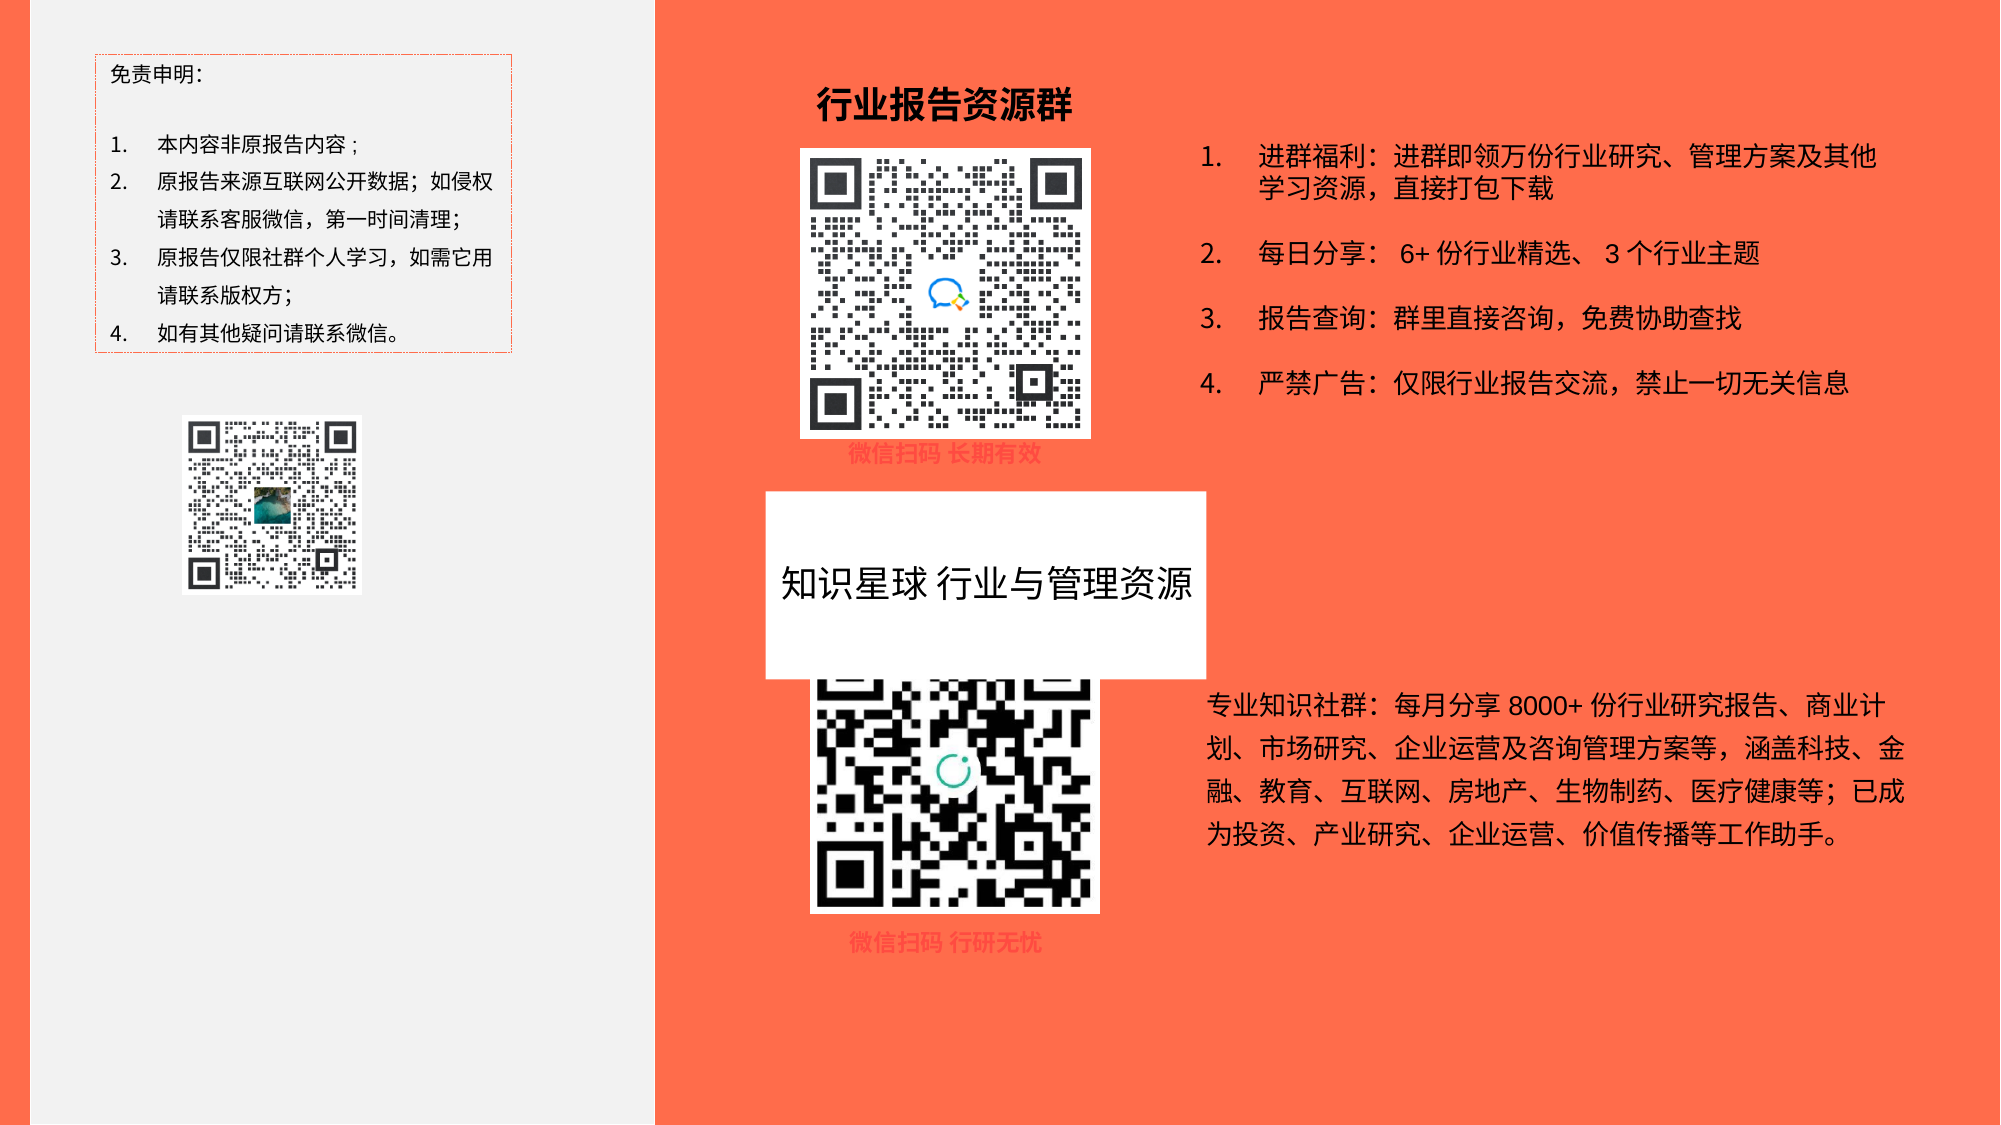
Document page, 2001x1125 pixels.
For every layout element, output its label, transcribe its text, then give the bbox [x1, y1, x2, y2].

picture [810, 633, 1100, 914]
text_box 微信扫码 长期有效 [763, 438, 1124, 467]
picture [182, 415, 362, 595]
picture [800, 148, 1091, 439]
text_box 专业知识社群：每月分享8000+份行业研究报告、商业计划、市场研究、企业运营及咨询管理方案等，涵盖科技、金融、教育、互联网、房地产、生物制药、医疗健康等；已成为投资、产业研究、企业运营、价值传播等工作助手。 [1206, 678, 1912, 850]
text_box [30, 0, 655, 1125]
title 知识星球 行业与管理资源 [765, 491, 1207, 680]
text_box 免责申明： 本内容非原报告内容; 原报告来源互联网公开数据；如侵权请联系客服微信，第一时间清理； 原报告仅限社群个人学习，如需它用请联系版权方； 如有其他疑问请联系微信。 [95, 54, 512, 353]
text_box 微信扫码 行研无忧 [765, 928, 1126, 957]
text_box 进群福利：进群即领万份行业研究、管理方案及其他学习资源，直接打包下载 每日分享：6+份行业精选、3个行业主题 报告查询：群里直接咨询，免费协助查找 严禁广告：仅限行业报告交流，禁止一切无关信息 [1200, 139, 1878, 399]
text_box 行业报告资源群 [750, 81, 1137, 126]
